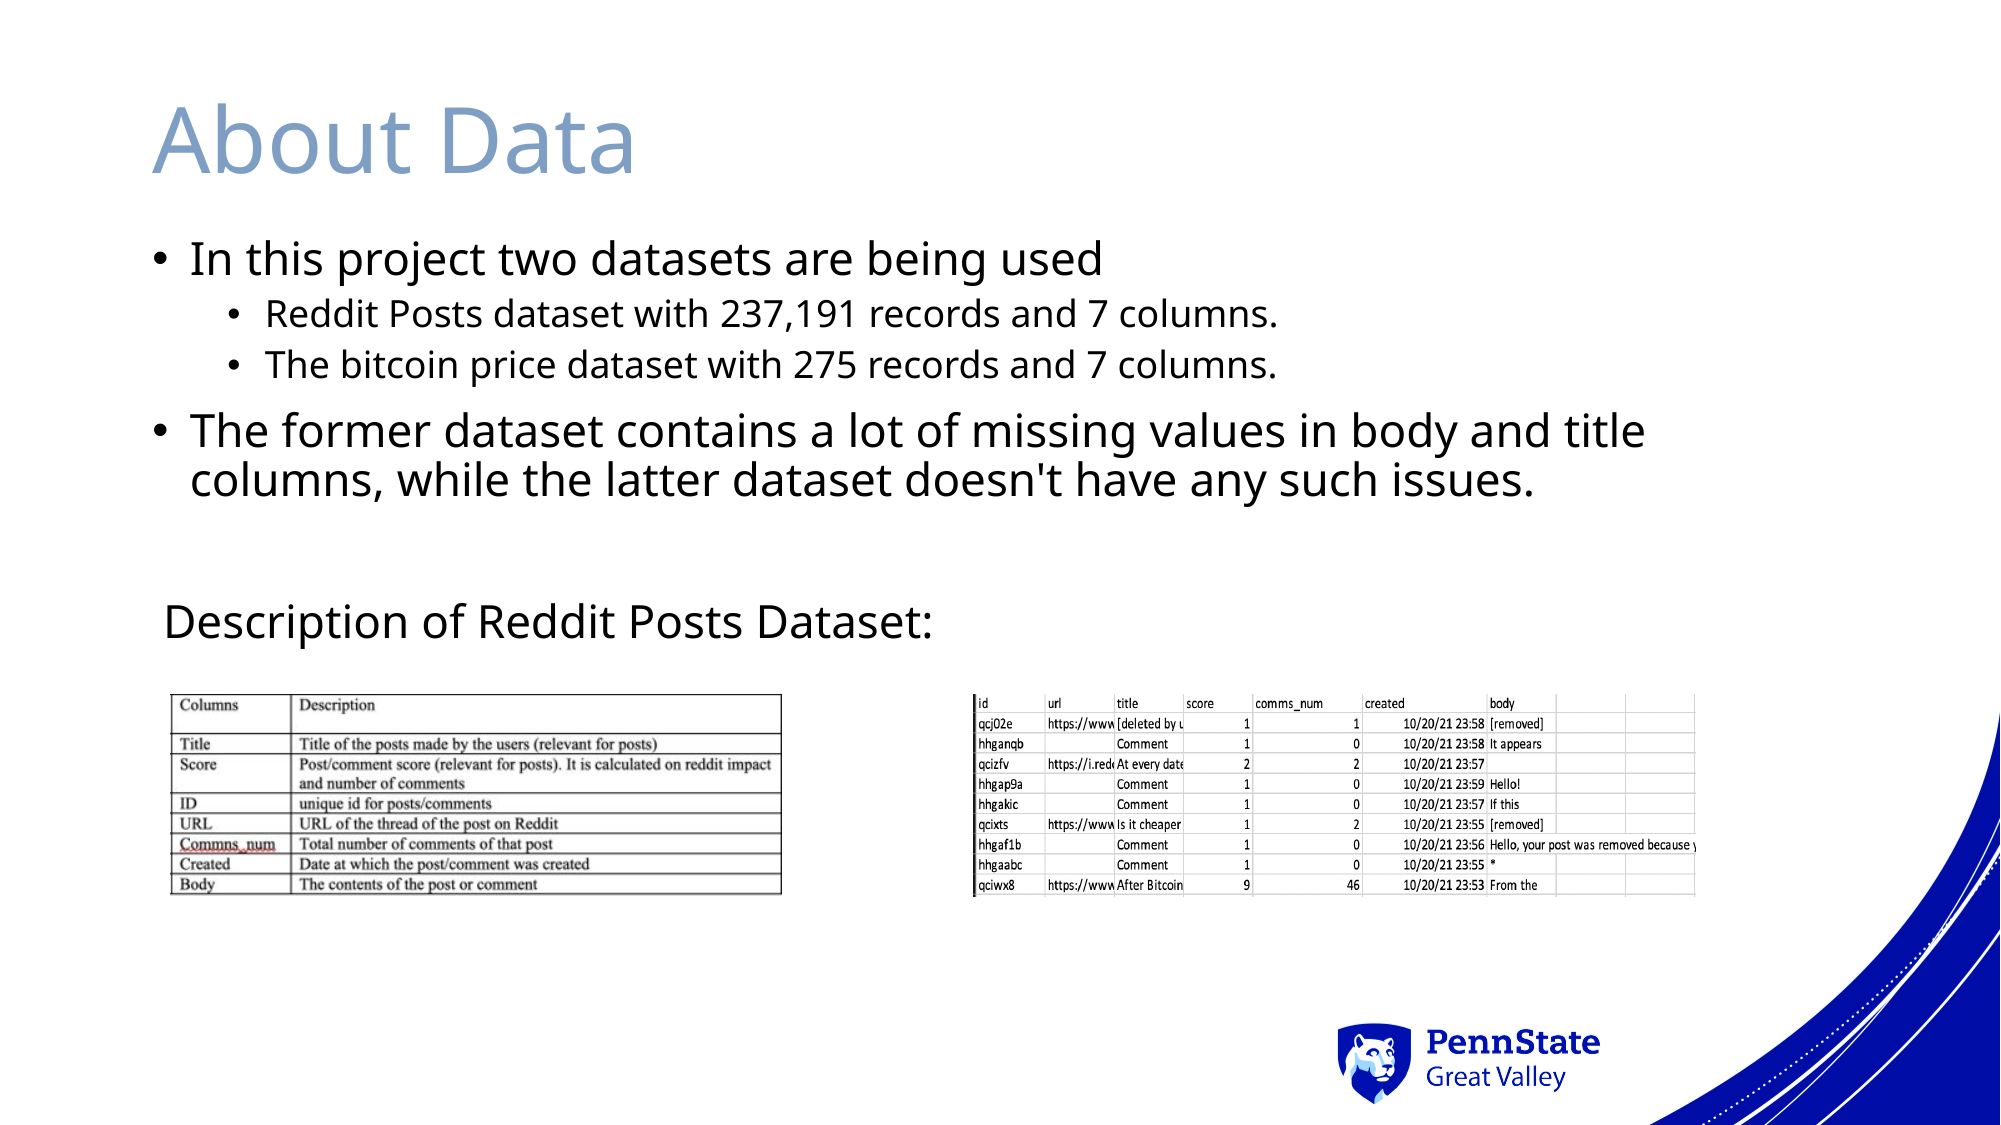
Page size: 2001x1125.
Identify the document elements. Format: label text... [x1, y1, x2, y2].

text_box Description of Reddit Posts Dataset: [148, 585, 1097, 656]
picture [0, 0, 2000, 1125]
title About Data [137, 59, 1863, 228]
picture [973, 694, 1696, 897]
text_box [662, 495, 2000, 503]
picture [170, 694, 782, 898]
list In this project two datasets are being used Reddit Posts dataset with 237,191 records and 7 columns. The bitcoin price dataset with 275 records and 7 columns. The former dataset contains a lot of missing values in body and title columns, while the latter dataset doesn't have any such issues. [137, 228, 1863, 1014]
